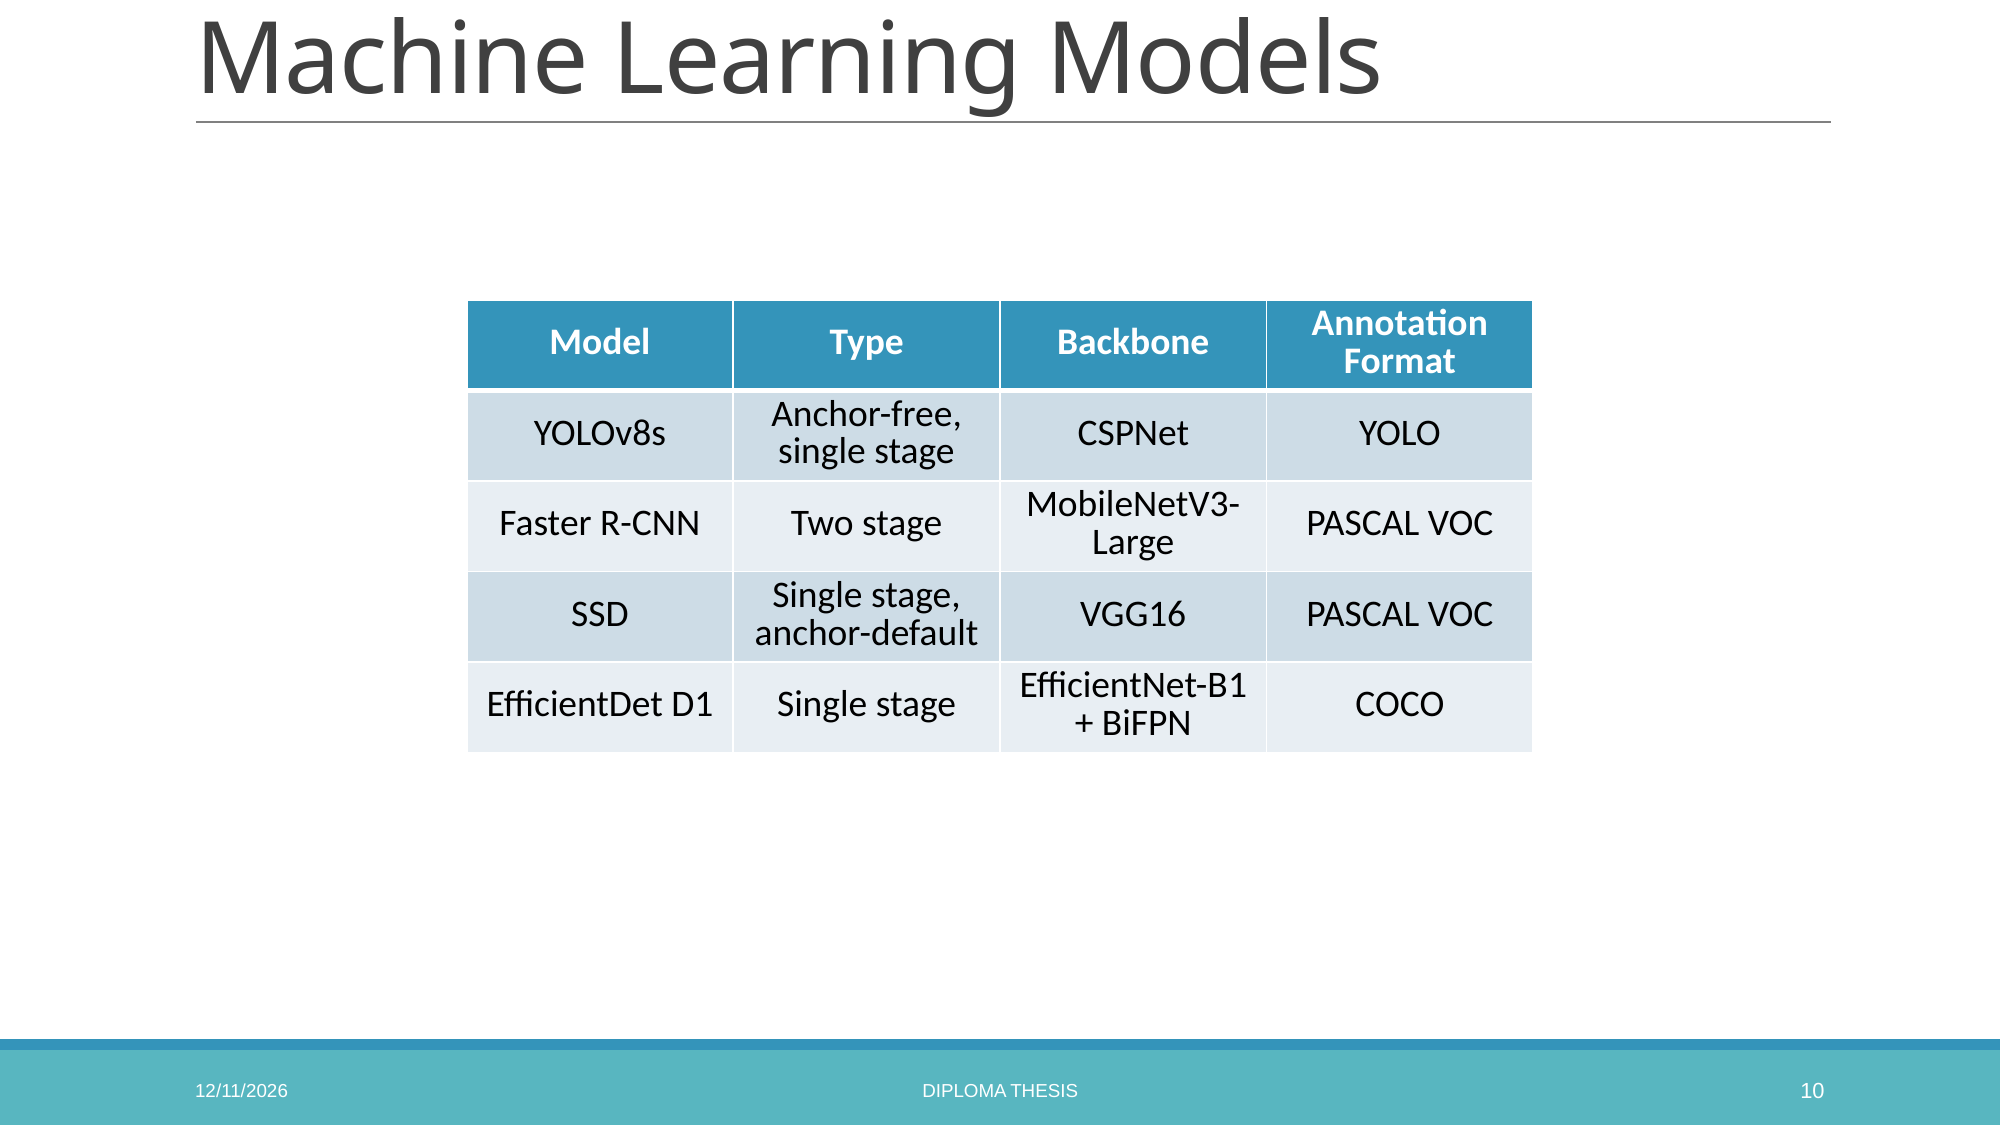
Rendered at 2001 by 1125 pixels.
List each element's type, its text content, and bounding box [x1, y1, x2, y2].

table_cell Single stage, anchor-default [734, 572, 999, 661]
table_cell CSPNet [1001, 393, 1266, 480]
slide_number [180, 1059, 586, 1120]
slide_number 10 [1624, 1059, 1840, 1120]
table_cell COCO [1267, 663, 1532, 752]
title Machine Learning Models [180, 0, 1830, 122]
table_cell Faster R-CNN [468, 482, 732, 571]
table_header Backbone [1001, 301, 1266, 388]
table_cell Single stage [734, 663, 999, 752]
table_cell EfficientNet-B1 + BiFPN [1001, 663, 1266, 752]
table_cell VGG16 [1001, 572, 1266, 661]
footer Diploma Thesis [604, 1059, 1396, 1120]
table_cell EfficientDet D1 [468, 663, 732, 752]
table_cell PASCAL VOC [1267, 482, 1532, 571]
table_header Annotation Format [1267, 301, 1532, 388]
table_cell YOLO [1267, 393, 1532, 480]
table_cell PASCAL VOC [1267, 572, 1532, 661]
table_cell SSD [468, 572, 732, 661]
table_cell Anchor-free, single stage [734, 393, 999, 480]
table_cell YOLOv8s [468, 393, 732, 480]
table_header Model [468, 301, 732, 388]
table_cell Two stage [734, 482, 999, 571]
table_cell MobileNetV3-Large [1001, 482, 1266, 571]
table_header Type [734, 301, 999, 388]
